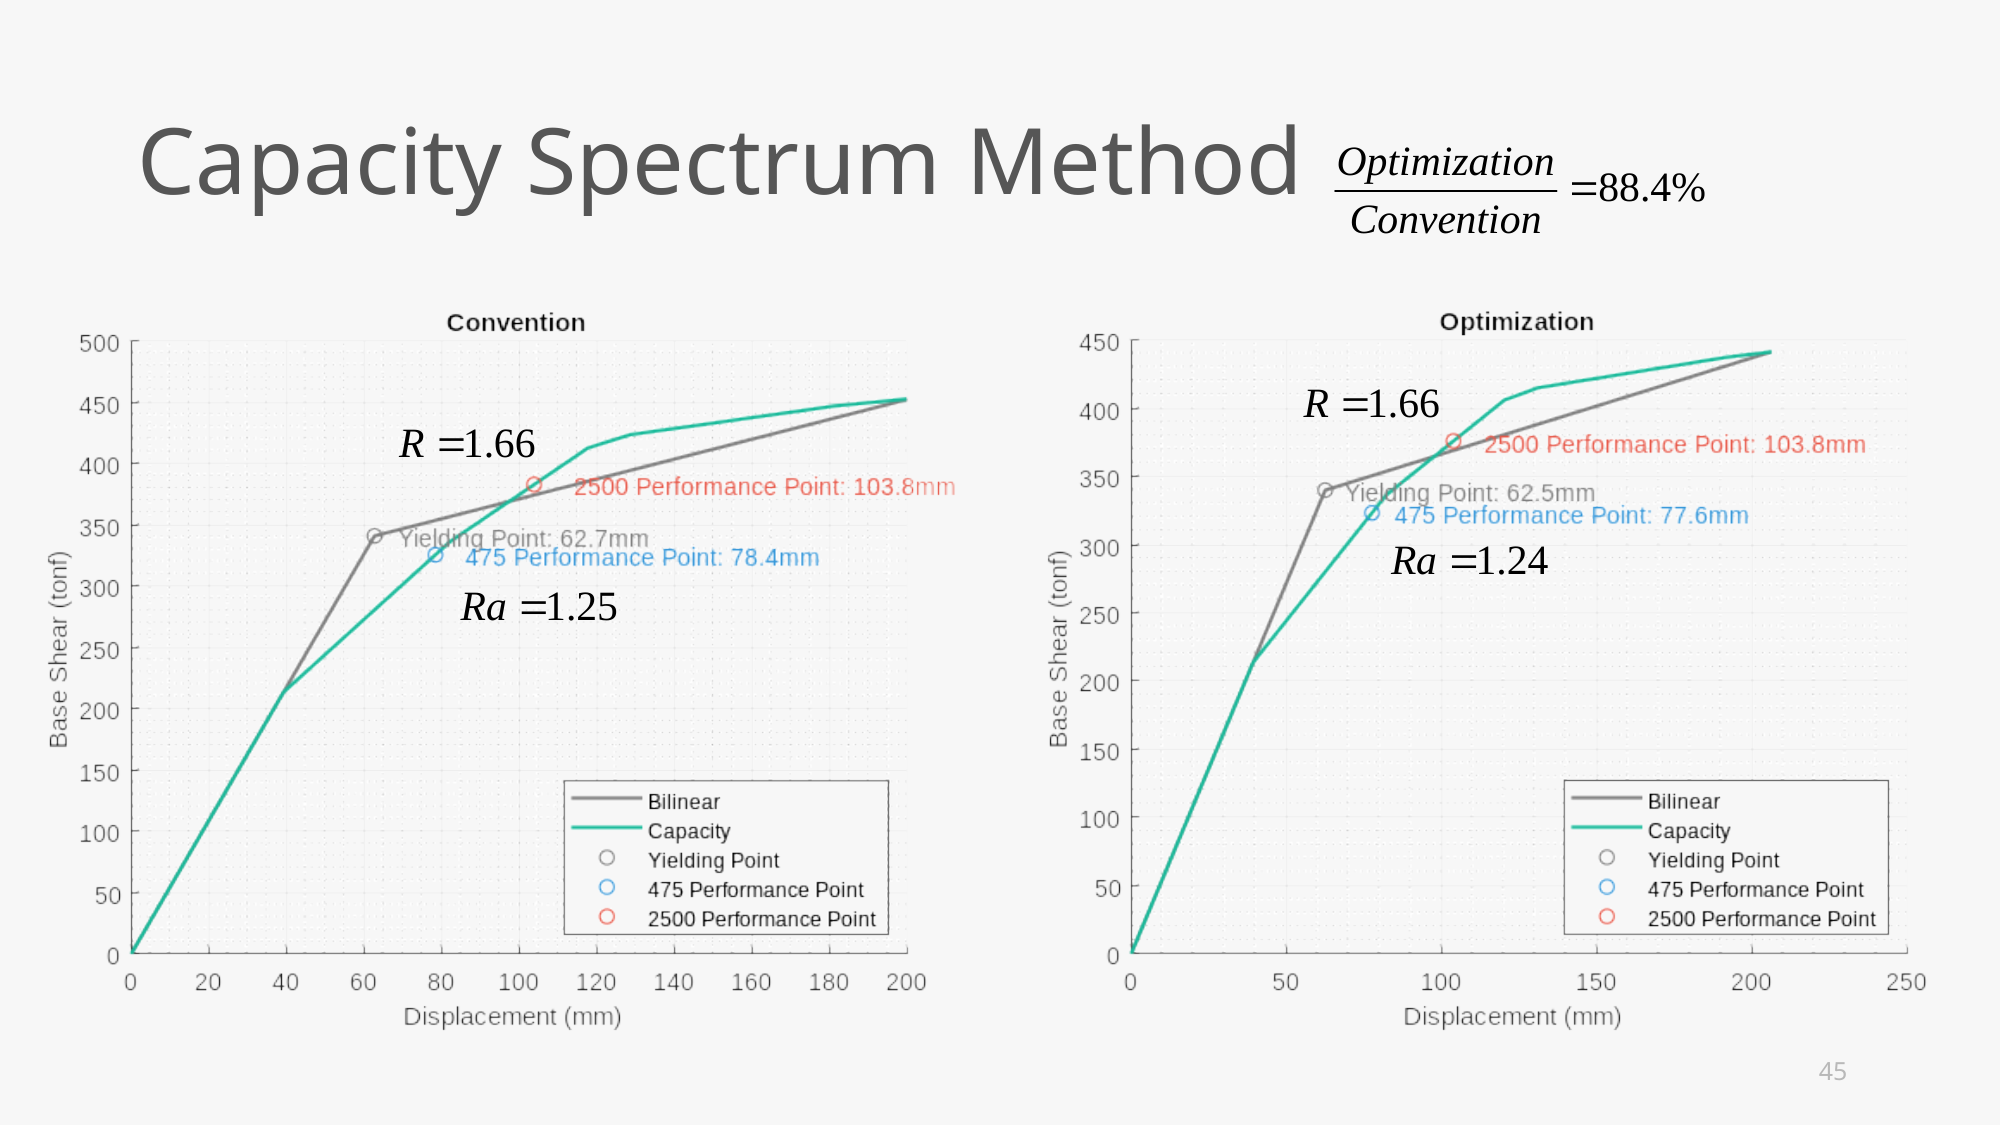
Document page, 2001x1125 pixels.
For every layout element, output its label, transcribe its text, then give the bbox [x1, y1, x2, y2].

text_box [1298, 384, 1443, 425]
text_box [1386, 540, 1551, 581]
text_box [394, 424, 538, 464]
slide_number 45 [1412, 1042, 1863, 1103]
picture [0, 284, 2000, 1034]
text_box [455, 587, 621, 627]
list Capacity Spectrum Method [137, 108, 1668, 224]
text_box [1331, 139, 1711, 240]
